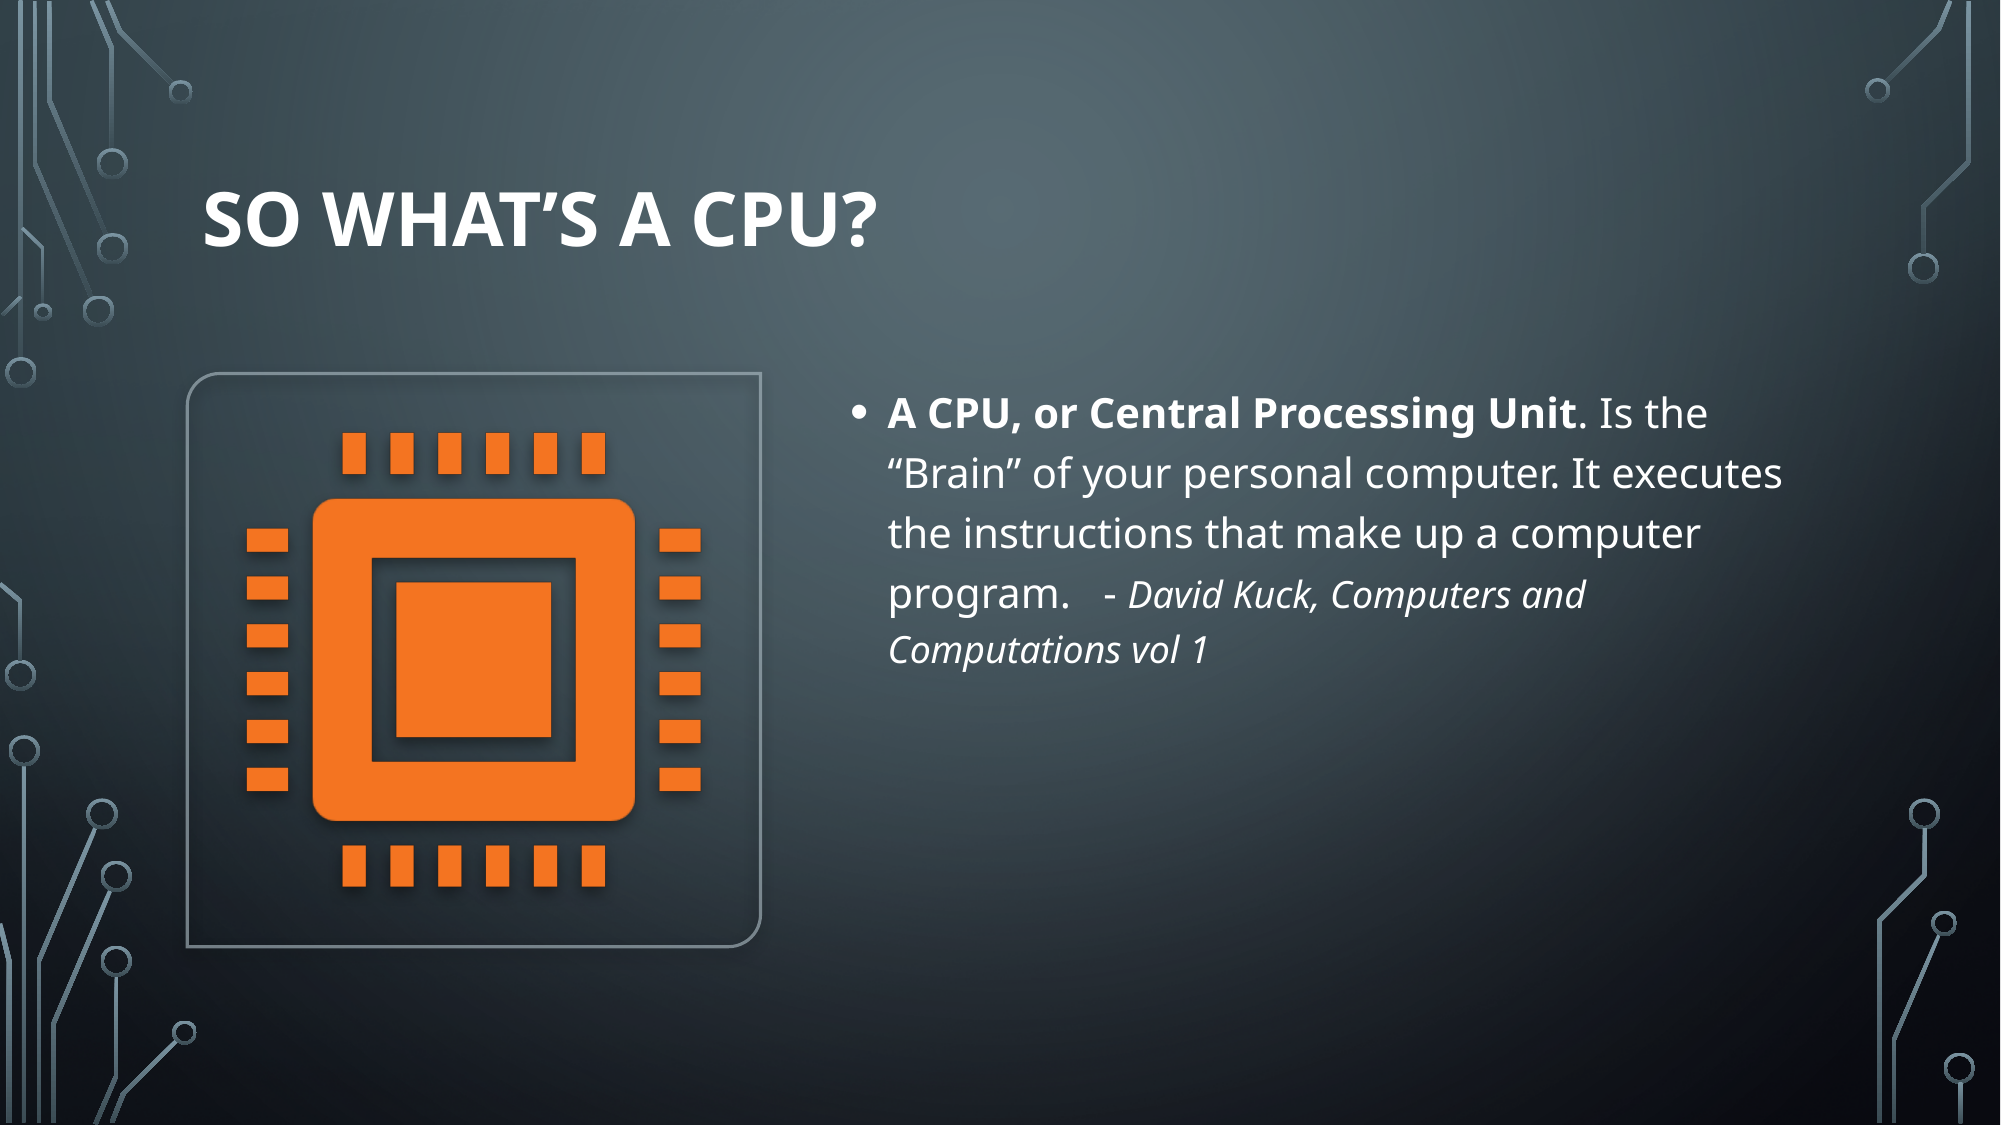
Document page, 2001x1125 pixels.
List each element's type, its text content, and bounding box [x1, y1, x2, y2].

picture [186, 373, 761, 947]
text_box SO what’s a CPU? [187, 101, 1813, 344]
text_box A CPU, or Central Processing Unit. Is the “Brain” of your personal computer. It executes the instructions that make up a computer program. - David Kuck, Computers and Computations vol 1 [825, 368, 1813, 950]
